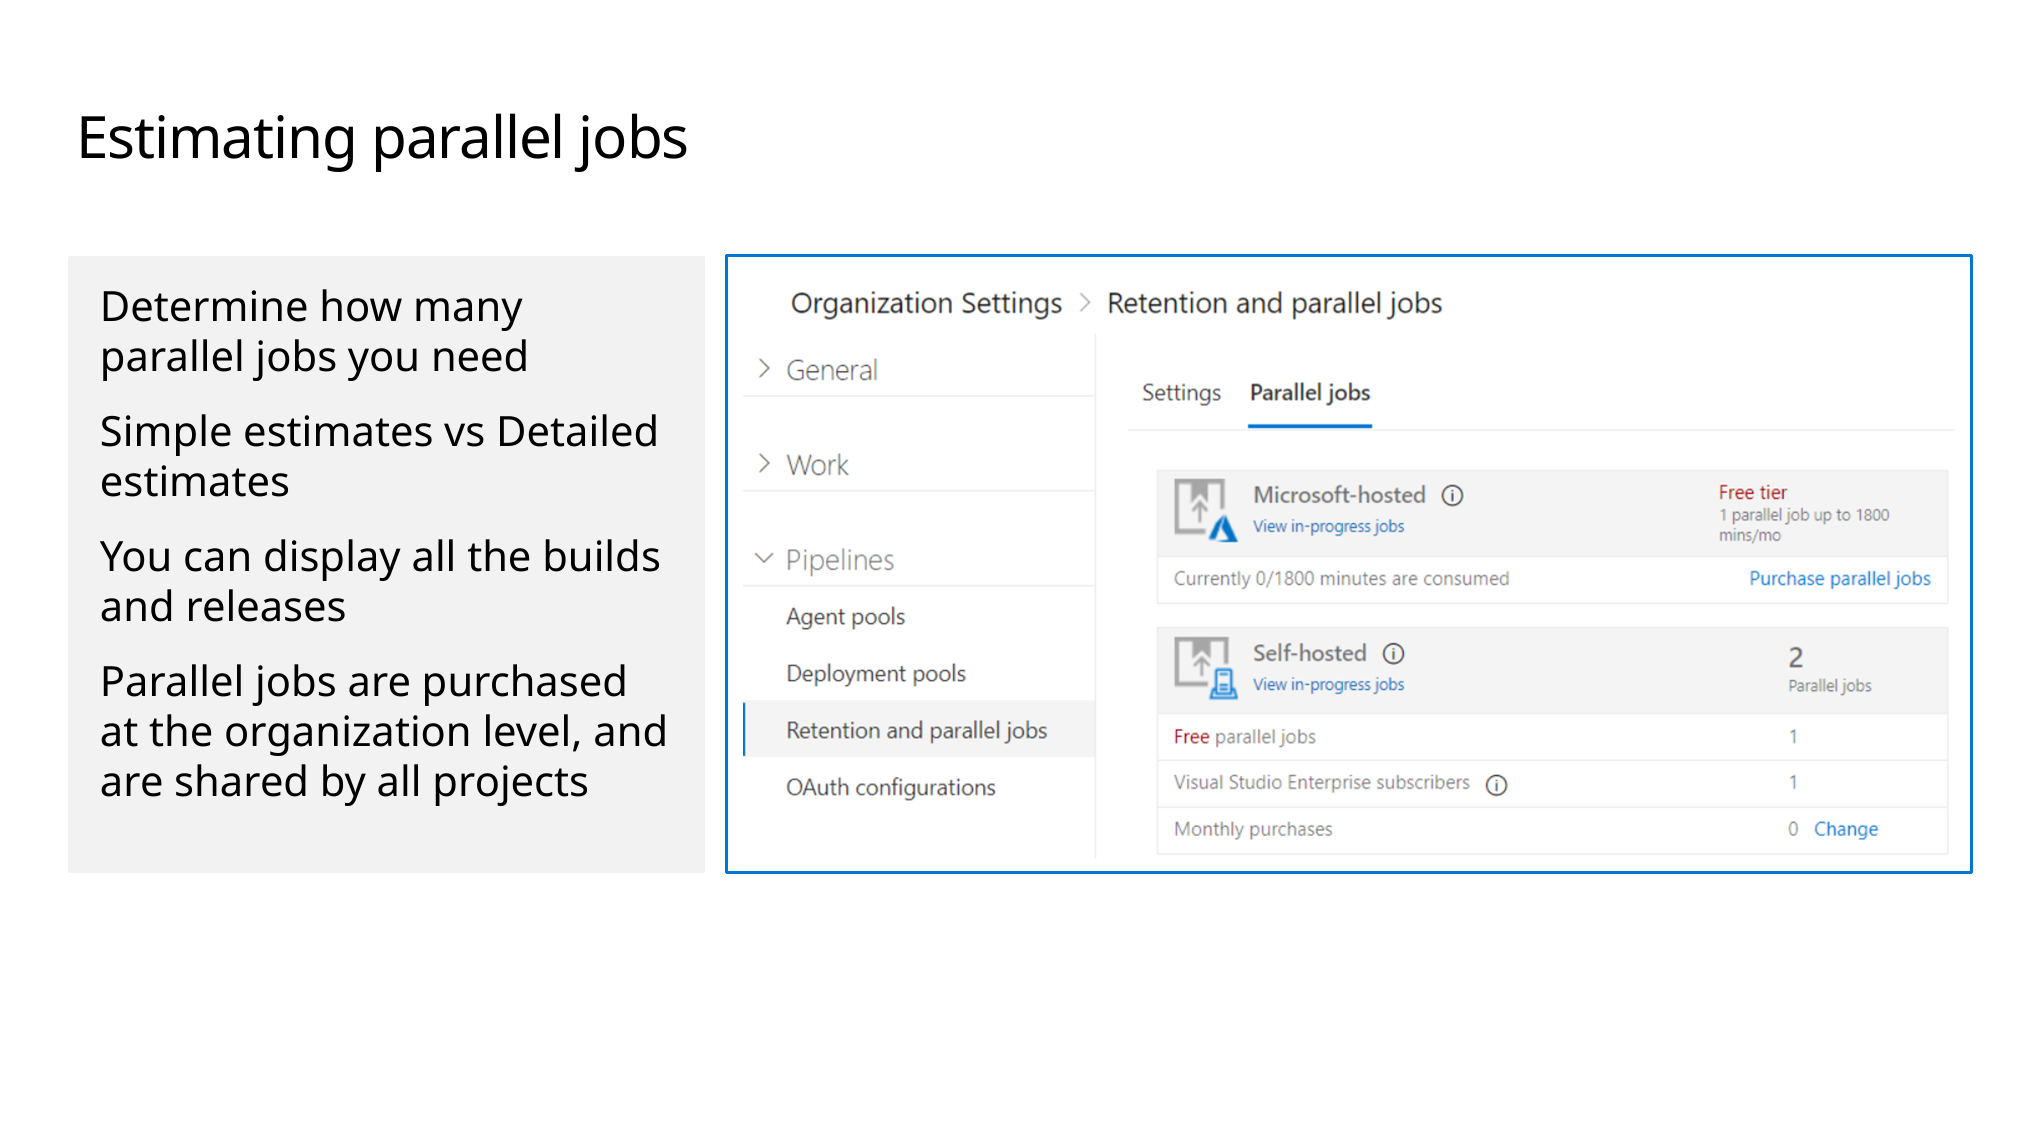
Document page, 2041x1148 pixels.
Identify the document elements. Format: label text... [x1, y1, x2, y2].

picture [727, 257, 1971, 872]
title Estimating parallel jobs [76, 103, 1969, 172]
text_box Determine how many parallel jobs you need Simple estimates vs Detailed estimates You can display all the builds and releases Parallel jobs are purchased at the organization level, and are shared by all projects [69, 257, 703, 872]
